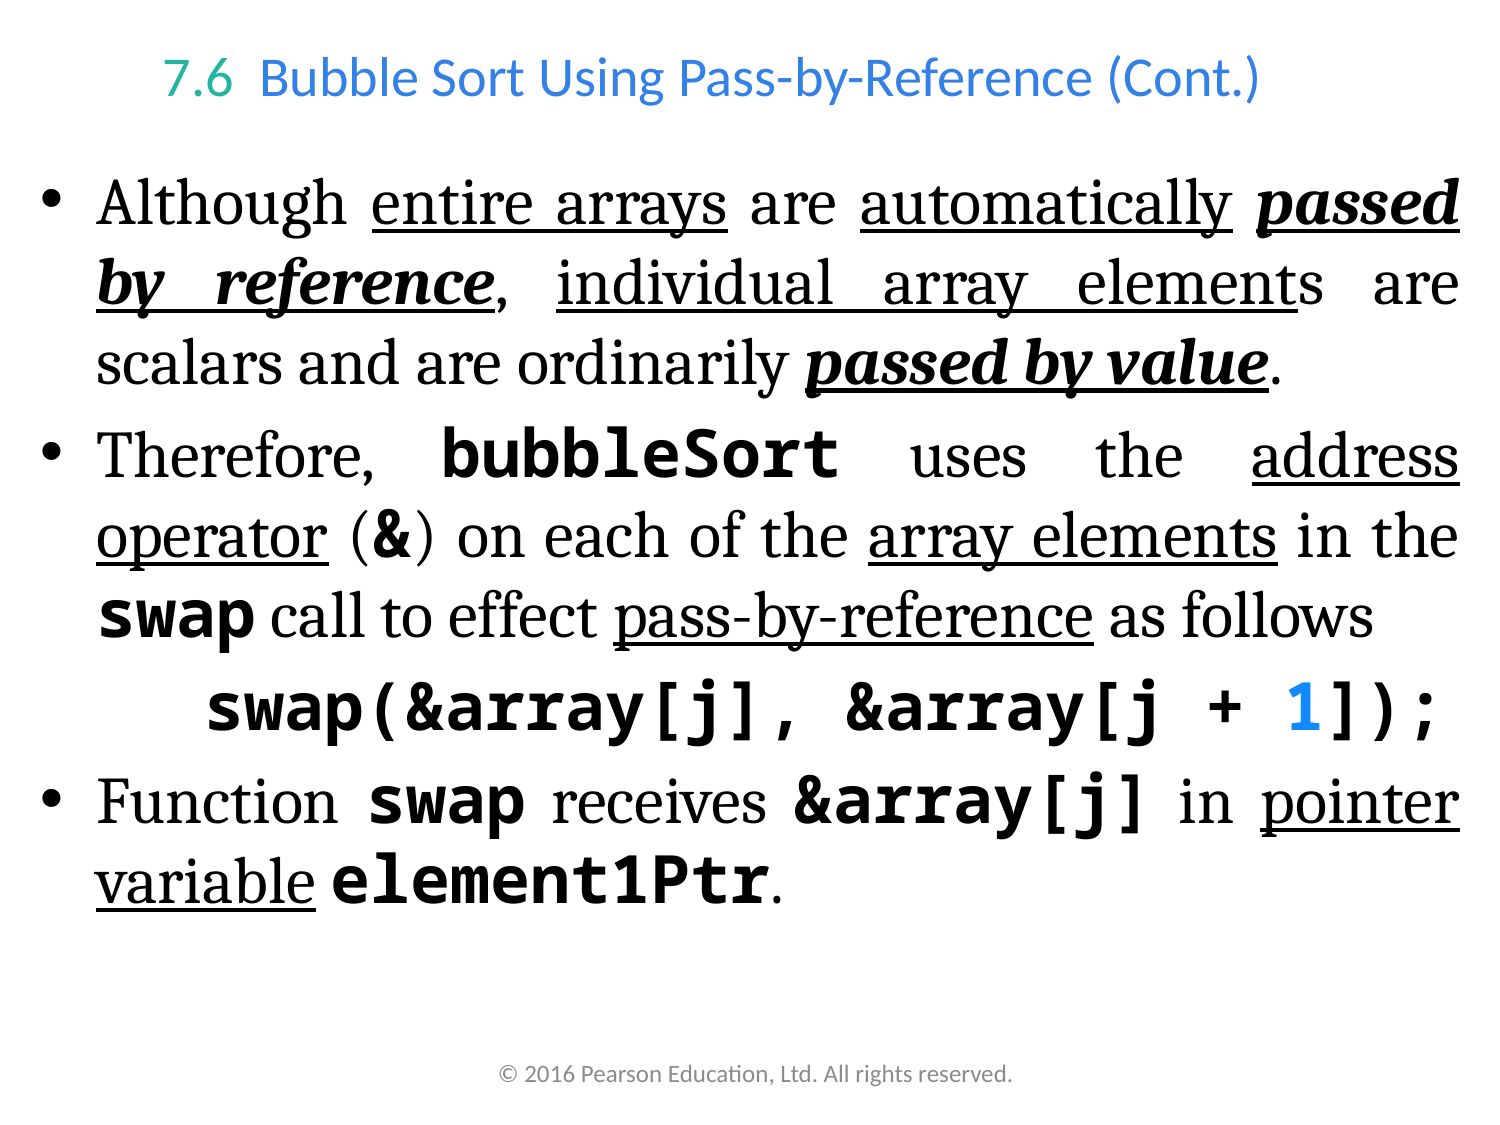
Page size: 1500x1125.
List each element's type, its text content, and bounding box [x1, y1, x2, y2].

title 7.6 Bubble Sort Using Pass-by-Reference (Cont.) [37, 27, 1388, 120]
footer © 2016 Pearson Education, Ltd. All rights reserved. [362, 1042, 1150, 1103]
list Although entire arrays are automatically passed by reference, individual array elements are scalars and are ordinarily passed by value. Therefore, bubbleSort uses the address operator (&) on each of the array elements in the swap call to effect pass-by-reference as follows swap(&array[j], &array[j + 1]); Function swap receives &array[j] in pointer variable element1Ptr. [24, 149, 1475, 1025]
